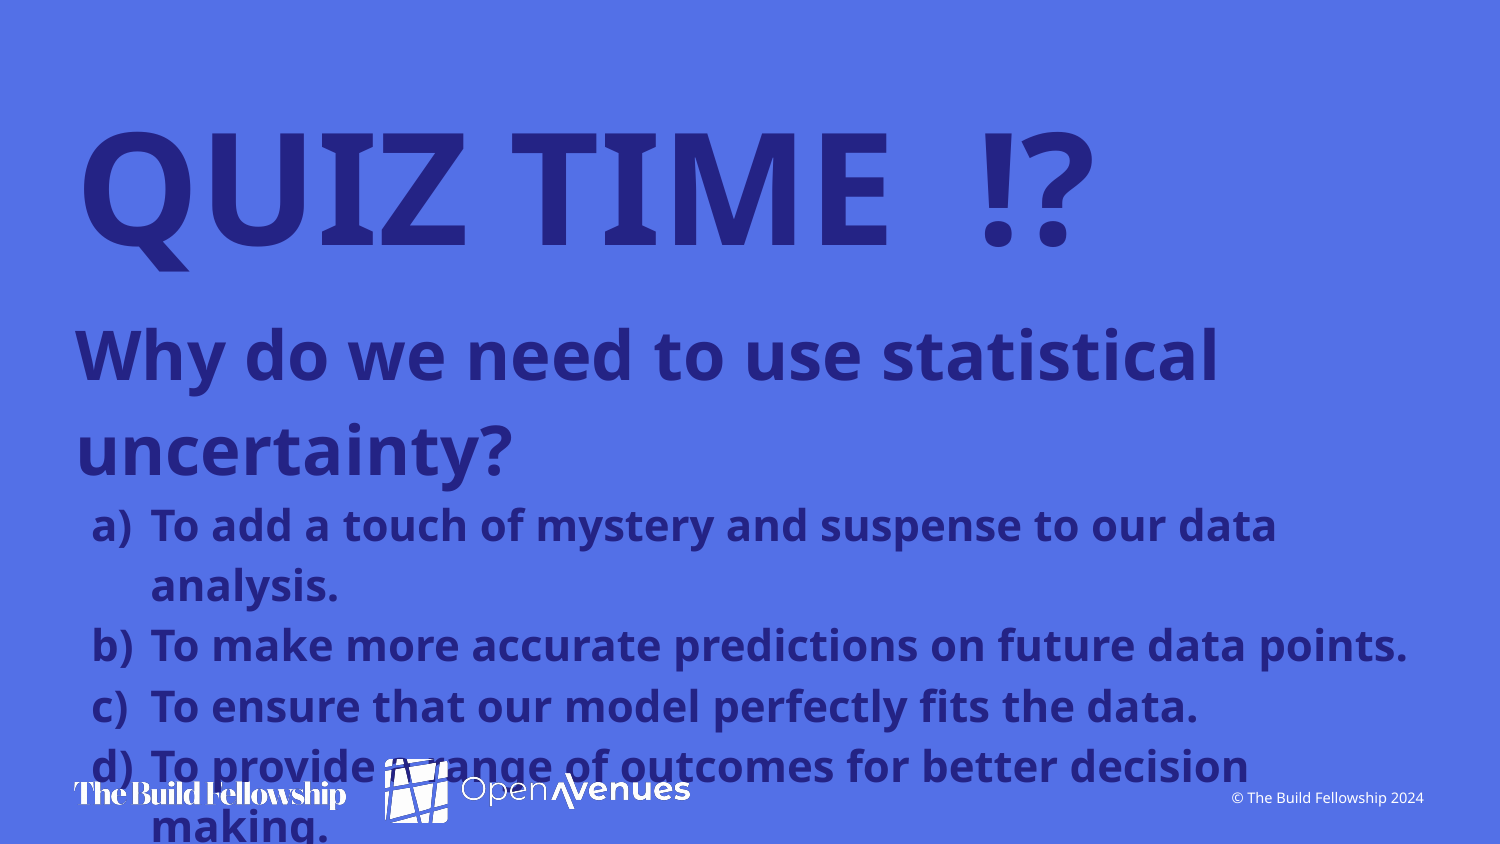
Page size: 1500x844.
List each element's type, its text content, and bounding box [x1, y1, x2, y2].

text_box QUIZ TIME !? Why do we need to use statistical uncertainty? To add a touch of mystery and suspense to our data analysis. To make more accurate predictions on future data points. To ensure that our model perfectly fits the data. To provide a range of outcomes for better decision making. [75, 110, 1431, 823]
picture [385, 759, 690, 823]
